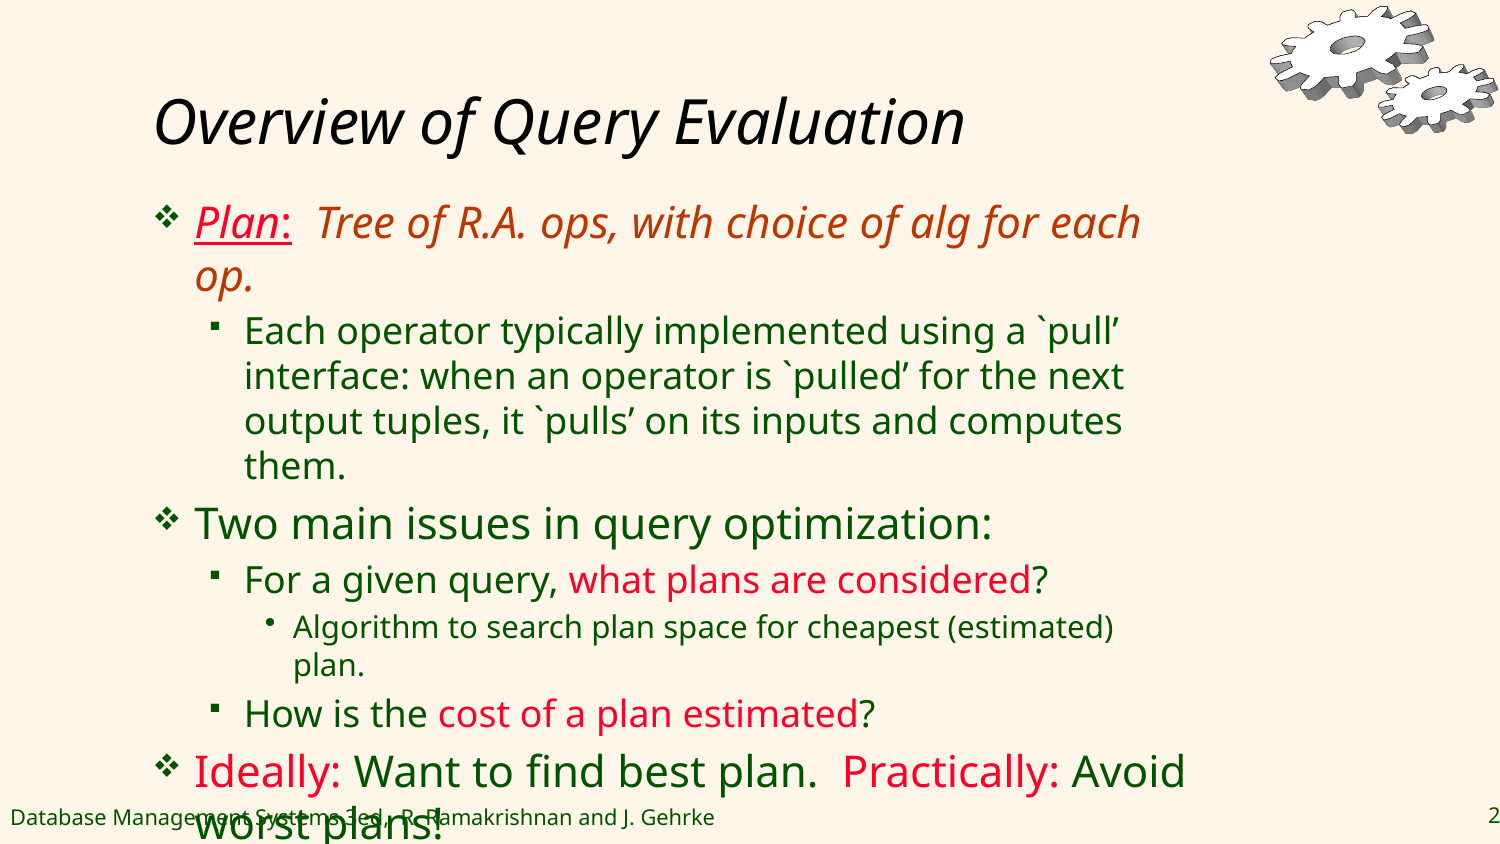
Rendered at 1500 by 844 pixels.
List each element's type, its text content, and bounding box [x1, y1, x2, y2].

text_box [571, 768, 929, 826]
title Overview of Query Evaluation [137, 51, 1413, 188]
list Plan: Tree of R.A. ops, with choice of alg for each op. Each operator typically implemented using a `pull’ interface: when an operator is `pulled’ for the next output tuples, it `pulls’ on its inputs and computes them. Two main issues in query optimization: For a given query, what plans are considered? Algorithm to search plan space for cheapest (estimated) plan. How is the cost of a plan estimated? Ideally: Want to find best plan. Practically: Avoid worst plans! [137, 187, 1207, 750]
text_box [271, 768, 507, 826]
